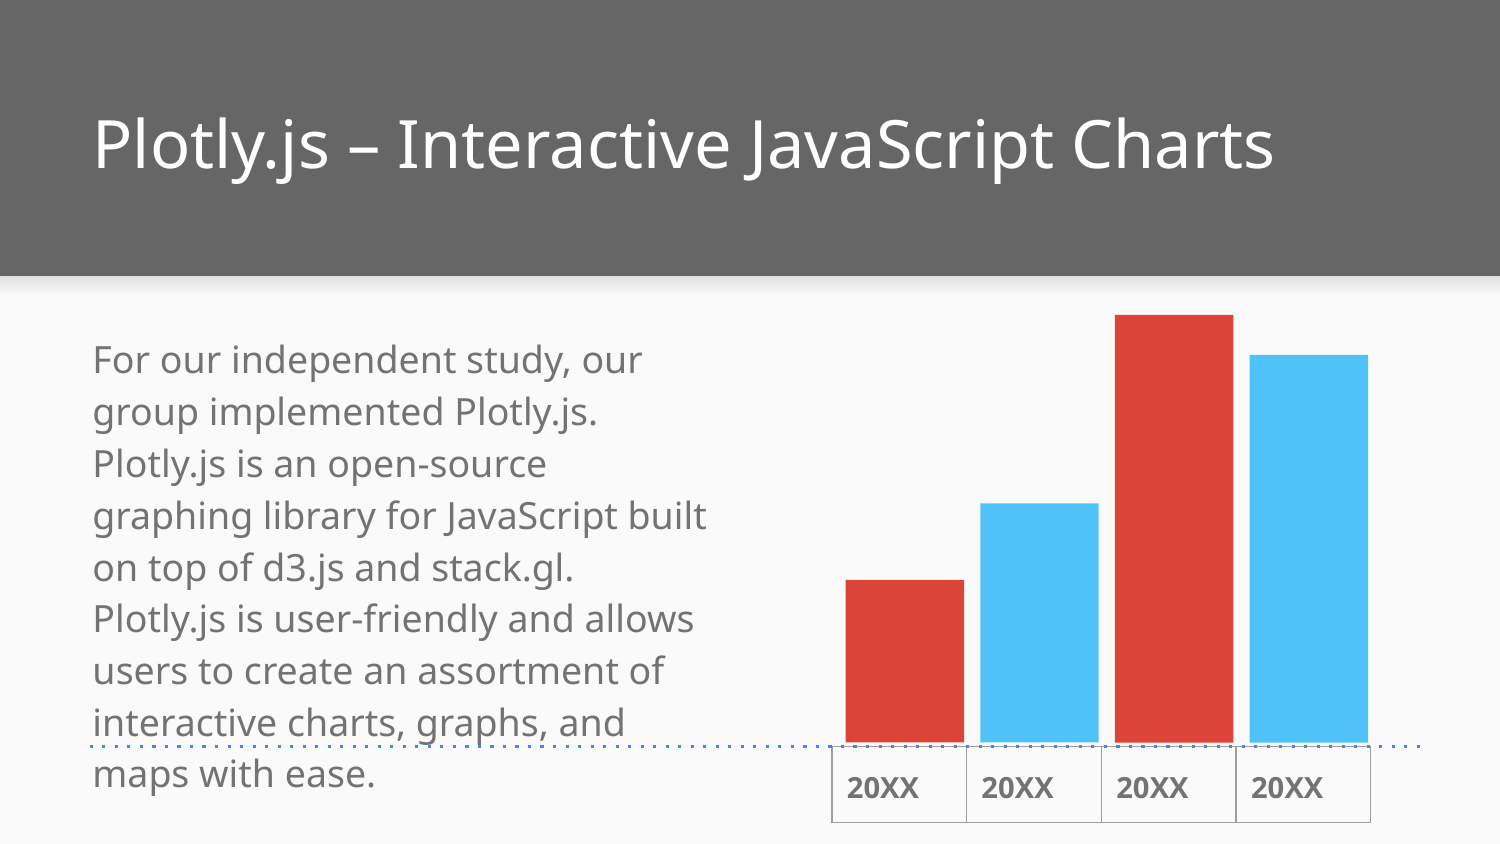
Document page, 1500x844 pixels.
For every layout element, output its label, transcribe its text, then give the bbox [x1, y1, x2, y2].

table_header 20XX [1237, 756, 1370, 822]
text_box [845, 579, 965, 743]
table_header 20XX [967, 756, 1101, 822]
text_box [1114, 314, 1234, 743]
table_header 20XX [1102, 756, 1235, 822]
table_header 20XX [833, 756, 966, 822]
title Plotly.js – Interactive JavaScript Charts [77, 0, 1427, 277]
list For our independent study, our group implemented Plotly.js. Plotly.js is an open-source graphing library for JavaScript built on top of d3.js and stack.gl. Plotly.js is user-friendly and allows users to create an assortment of interactive charts, graphs, and maps with ease. [77, 314, 734, 760]
text_box [1249, 354, 1369, 743]
text_box [980, 503, 1099, 743]
